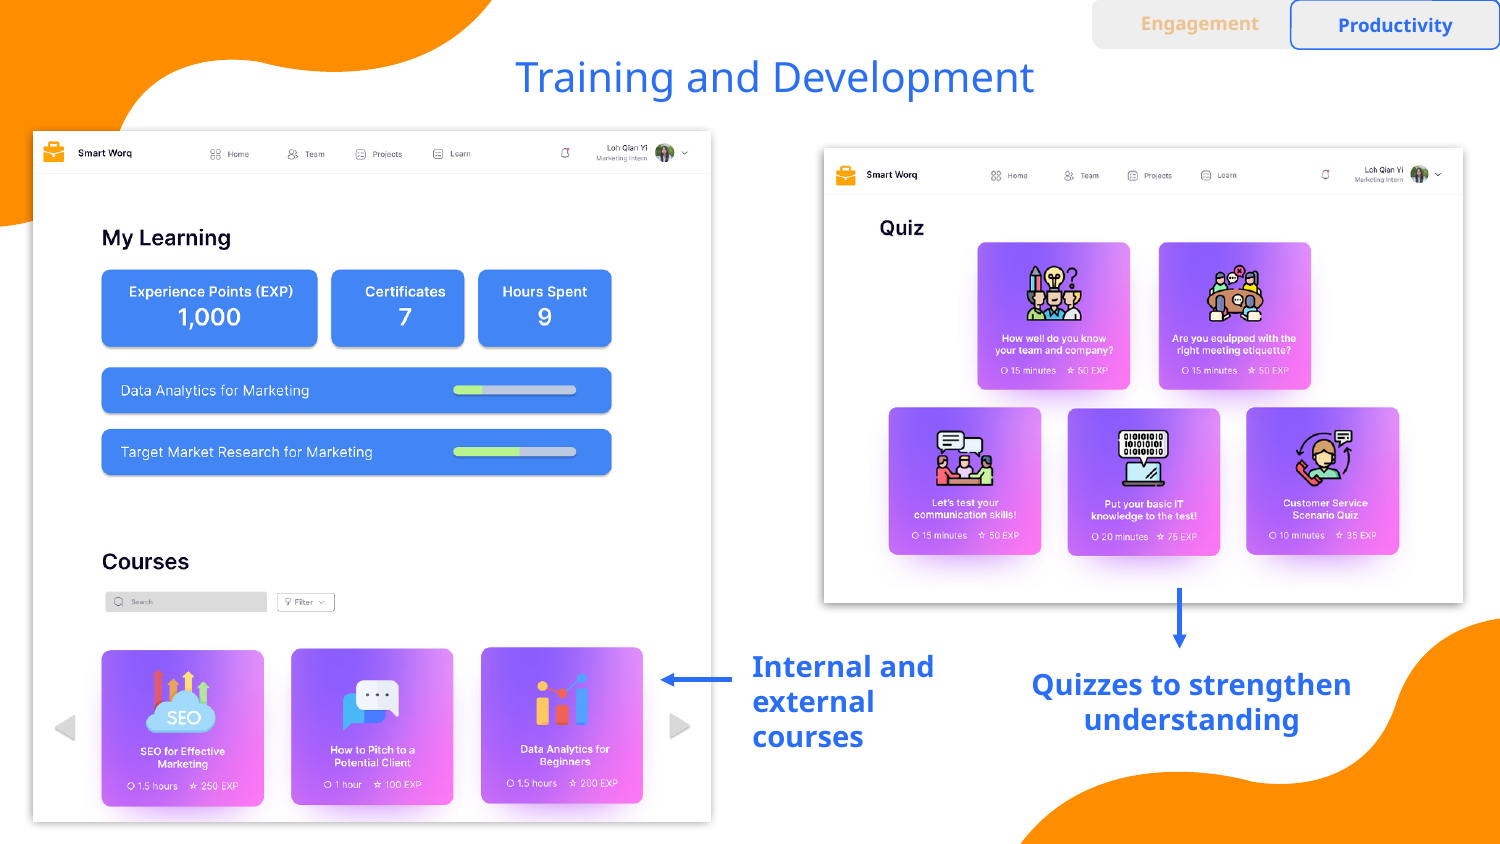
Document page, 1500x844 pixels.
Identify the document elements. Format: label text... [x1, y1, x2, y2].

text_box Quizzes to strengthen understanding [1028, 666, 1356, 737]
picture [33, 131, 711, 822]
picture [823, 148, 1464, 604]
text_box [1290, 0, 1500, 50]
text_box Engagement [1120, 11, 1280, 35]
title Training and Development [155, 37, 1395, 115]
text_box [1094, 0, 1298, 50]
text_box Productivity [1316, 13, 1475, 36]
text_box Internal and external courses [752, 648, 971, 754]
text_box [1092, 0, 1099, 44]
